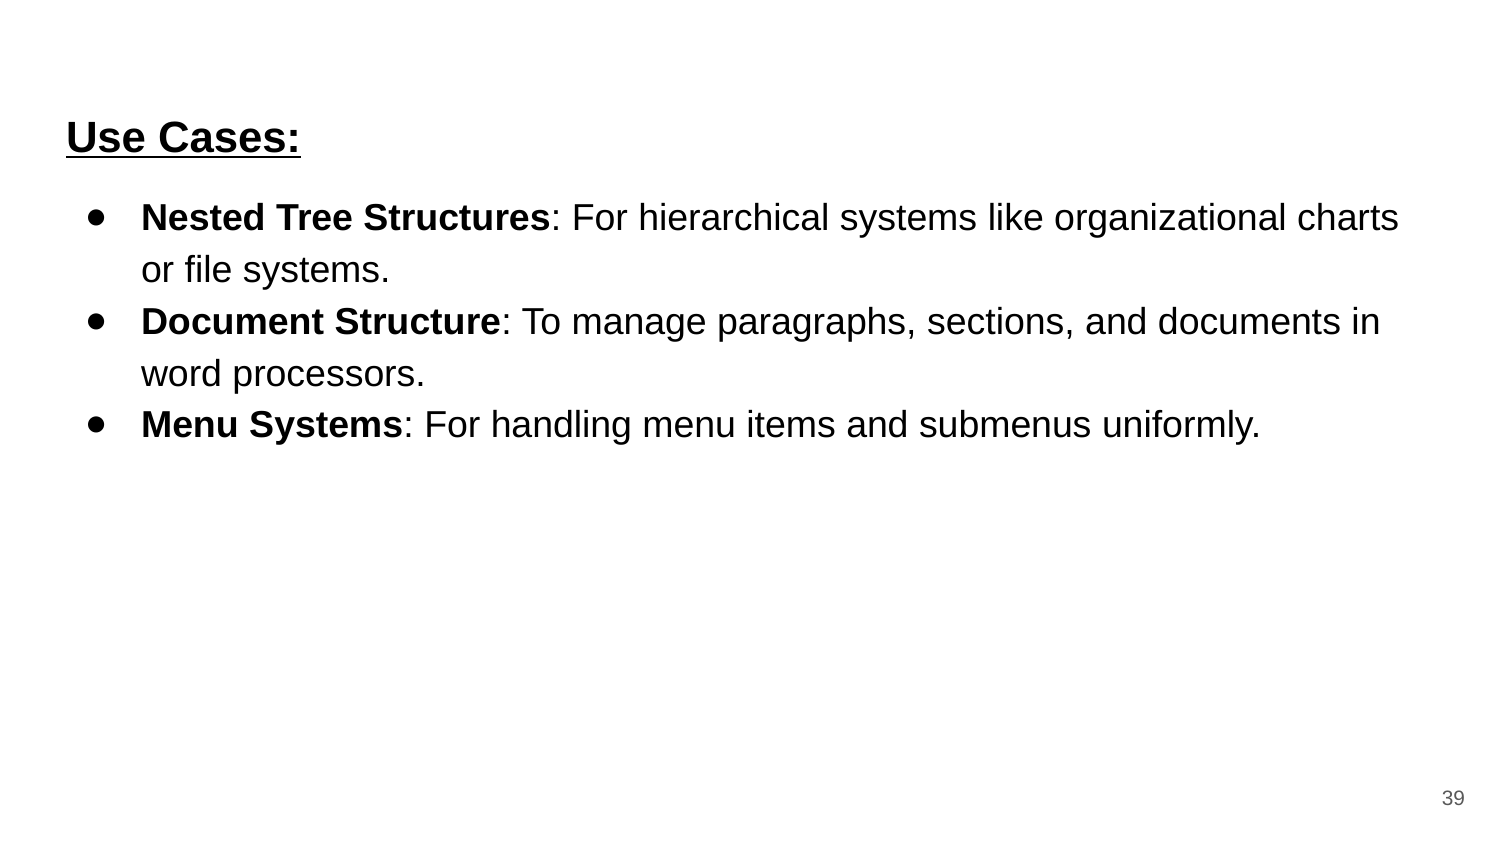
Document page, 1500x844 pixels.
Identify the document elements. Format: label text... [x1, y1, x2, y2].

list Use Cases: Nested Tree Structures: For hierarchical systems like organizational charts or file systems. Document Structure: To manage paragraphs, sections, and documents in word processors. Menu Systems: For handling menu items and submenus uniformly. [51, 86, 1449, 750]
slide_number ‹#› [1389, 764, 1480, 830]
